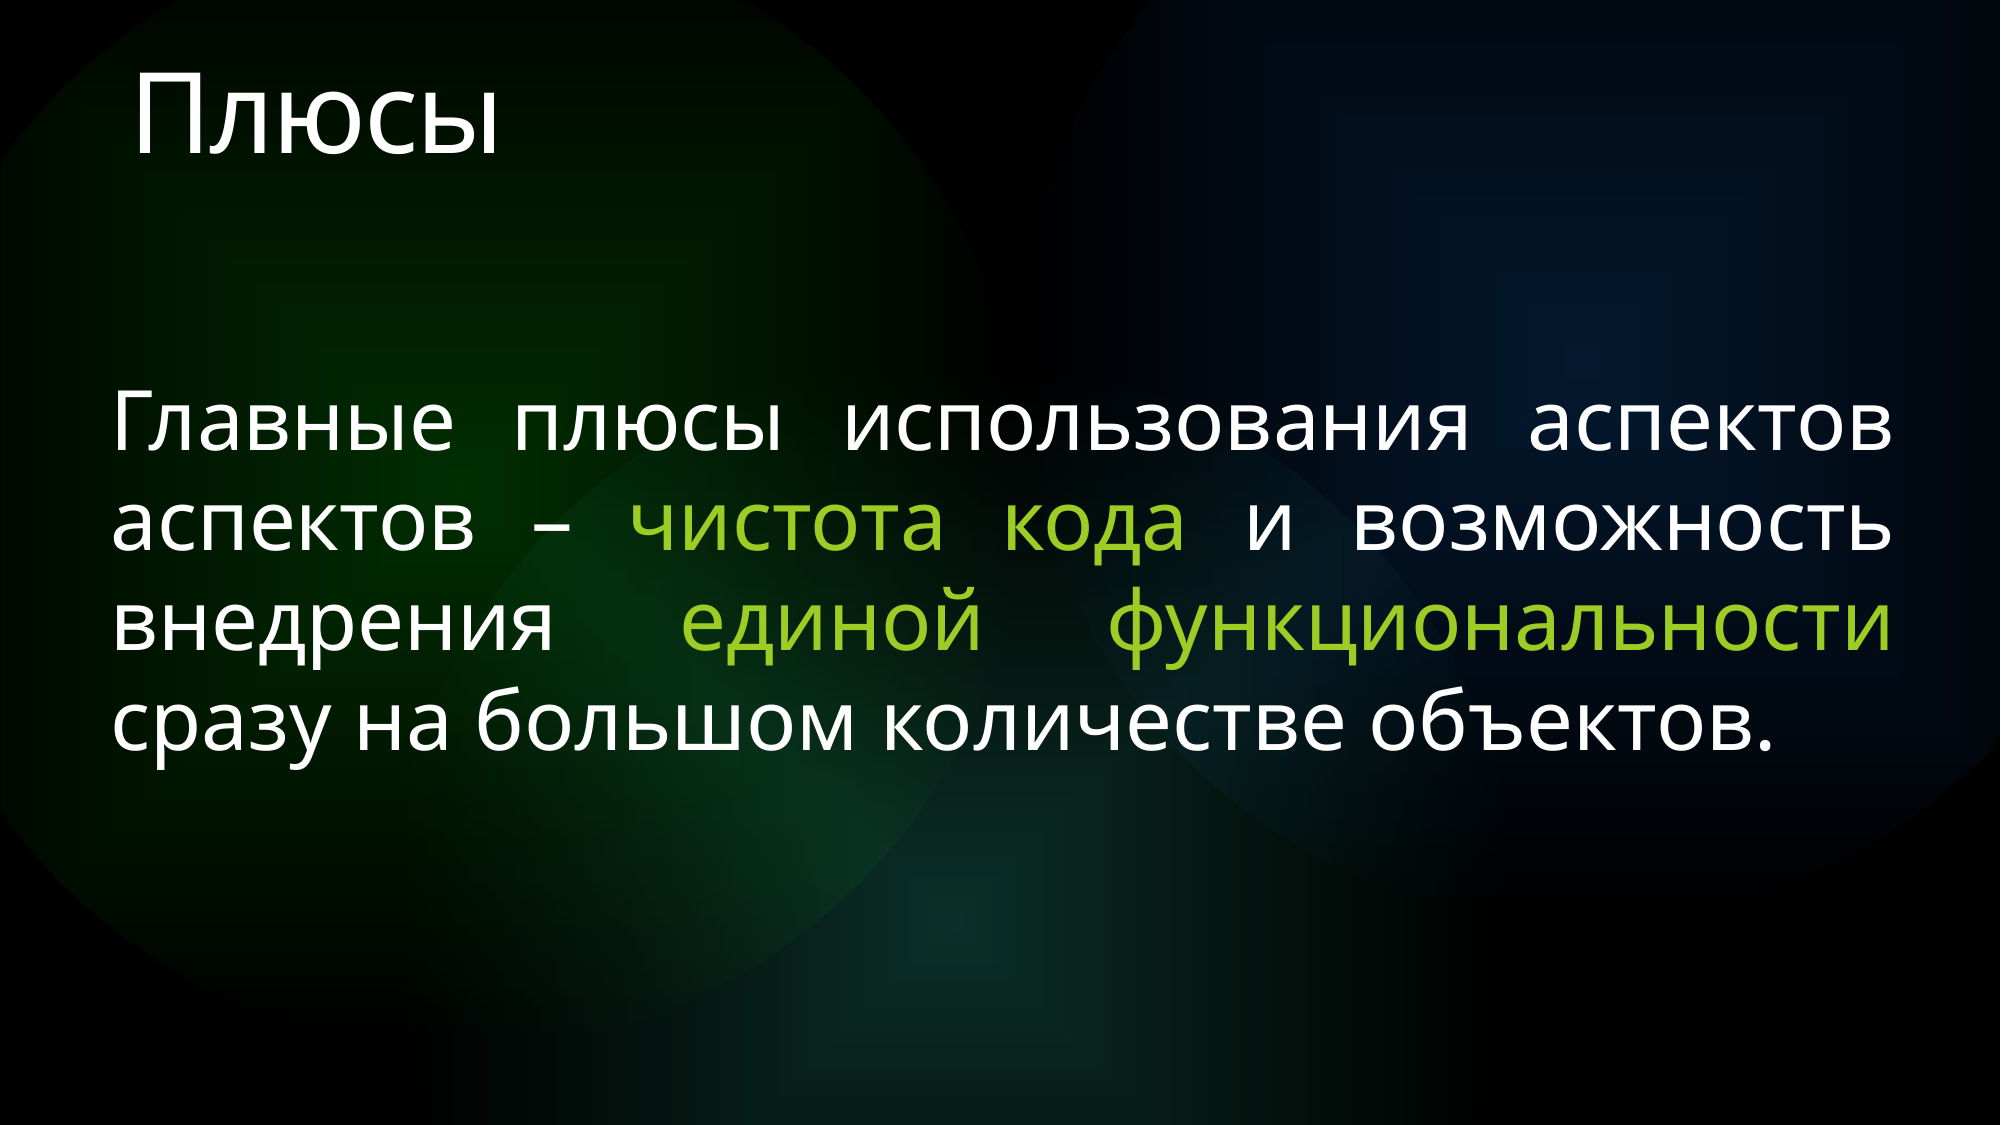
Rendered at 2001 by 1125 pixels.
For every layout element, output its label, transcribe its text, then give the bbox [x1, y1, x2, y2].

text_box Плюсы [124, 73, 1209, 177]
text_box Главные плюсы использования аспектов аспектов – чистота кода и возможность внедрения единой функциональности сразу на большом количестве объектов. [106, 363, 1900, 772]
